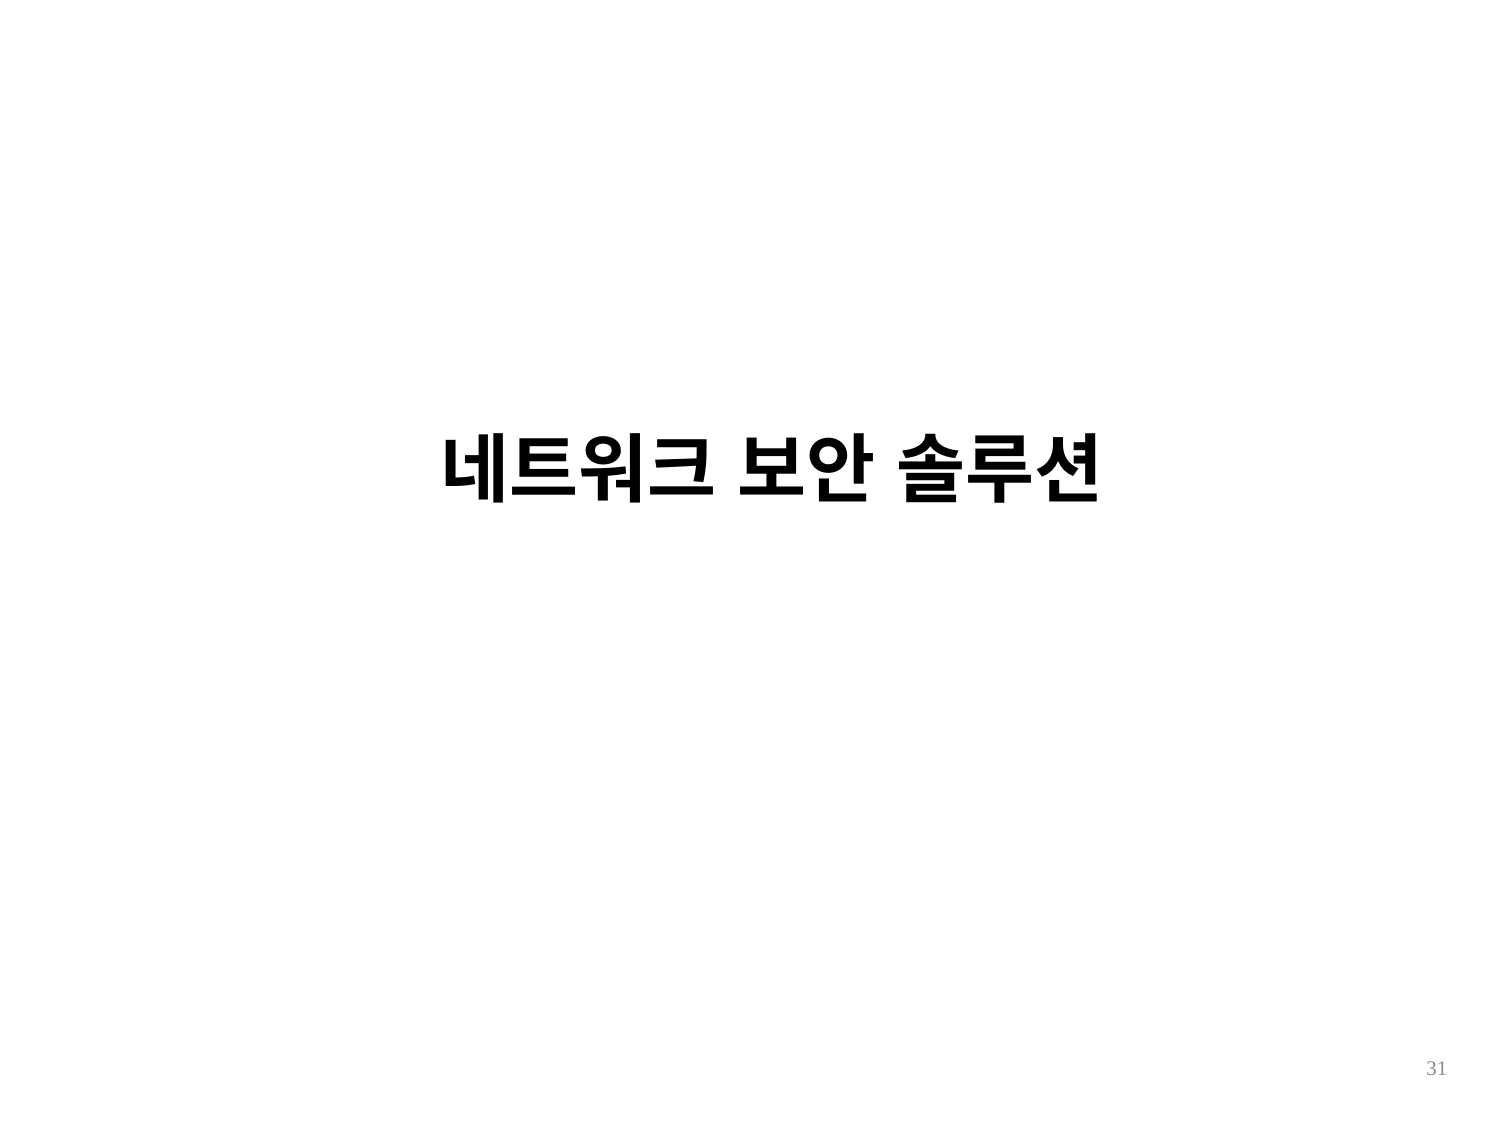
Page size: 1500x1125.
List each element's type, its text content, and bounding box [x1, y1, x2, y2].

title 네트워크 보안 솔루션 [125, 363, 1420, 581]
slide_number 31 [1124, 1037, 1463, 1097]
